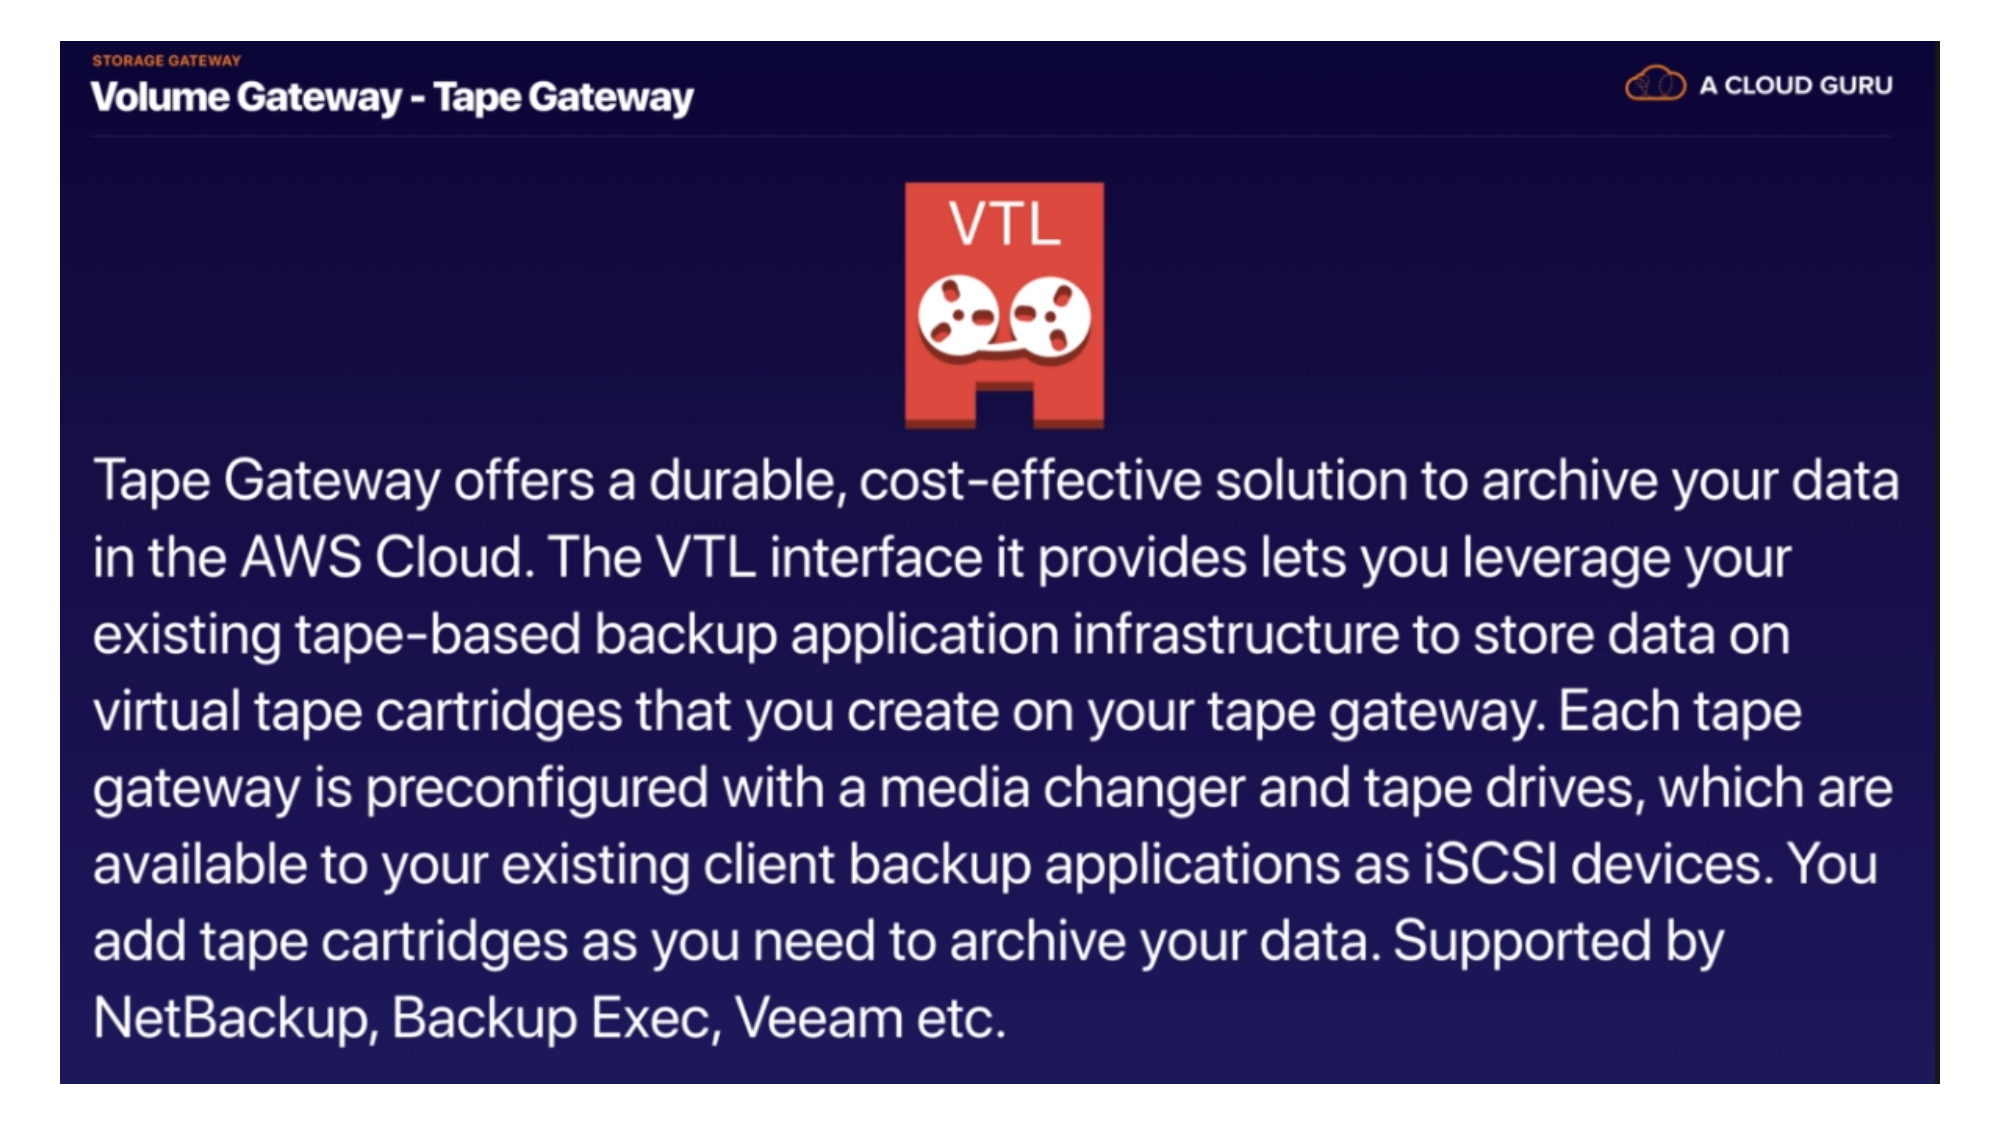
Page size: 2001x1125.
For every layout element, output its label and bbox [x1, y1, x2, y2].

picture [60, 41, 1940, 1084]
